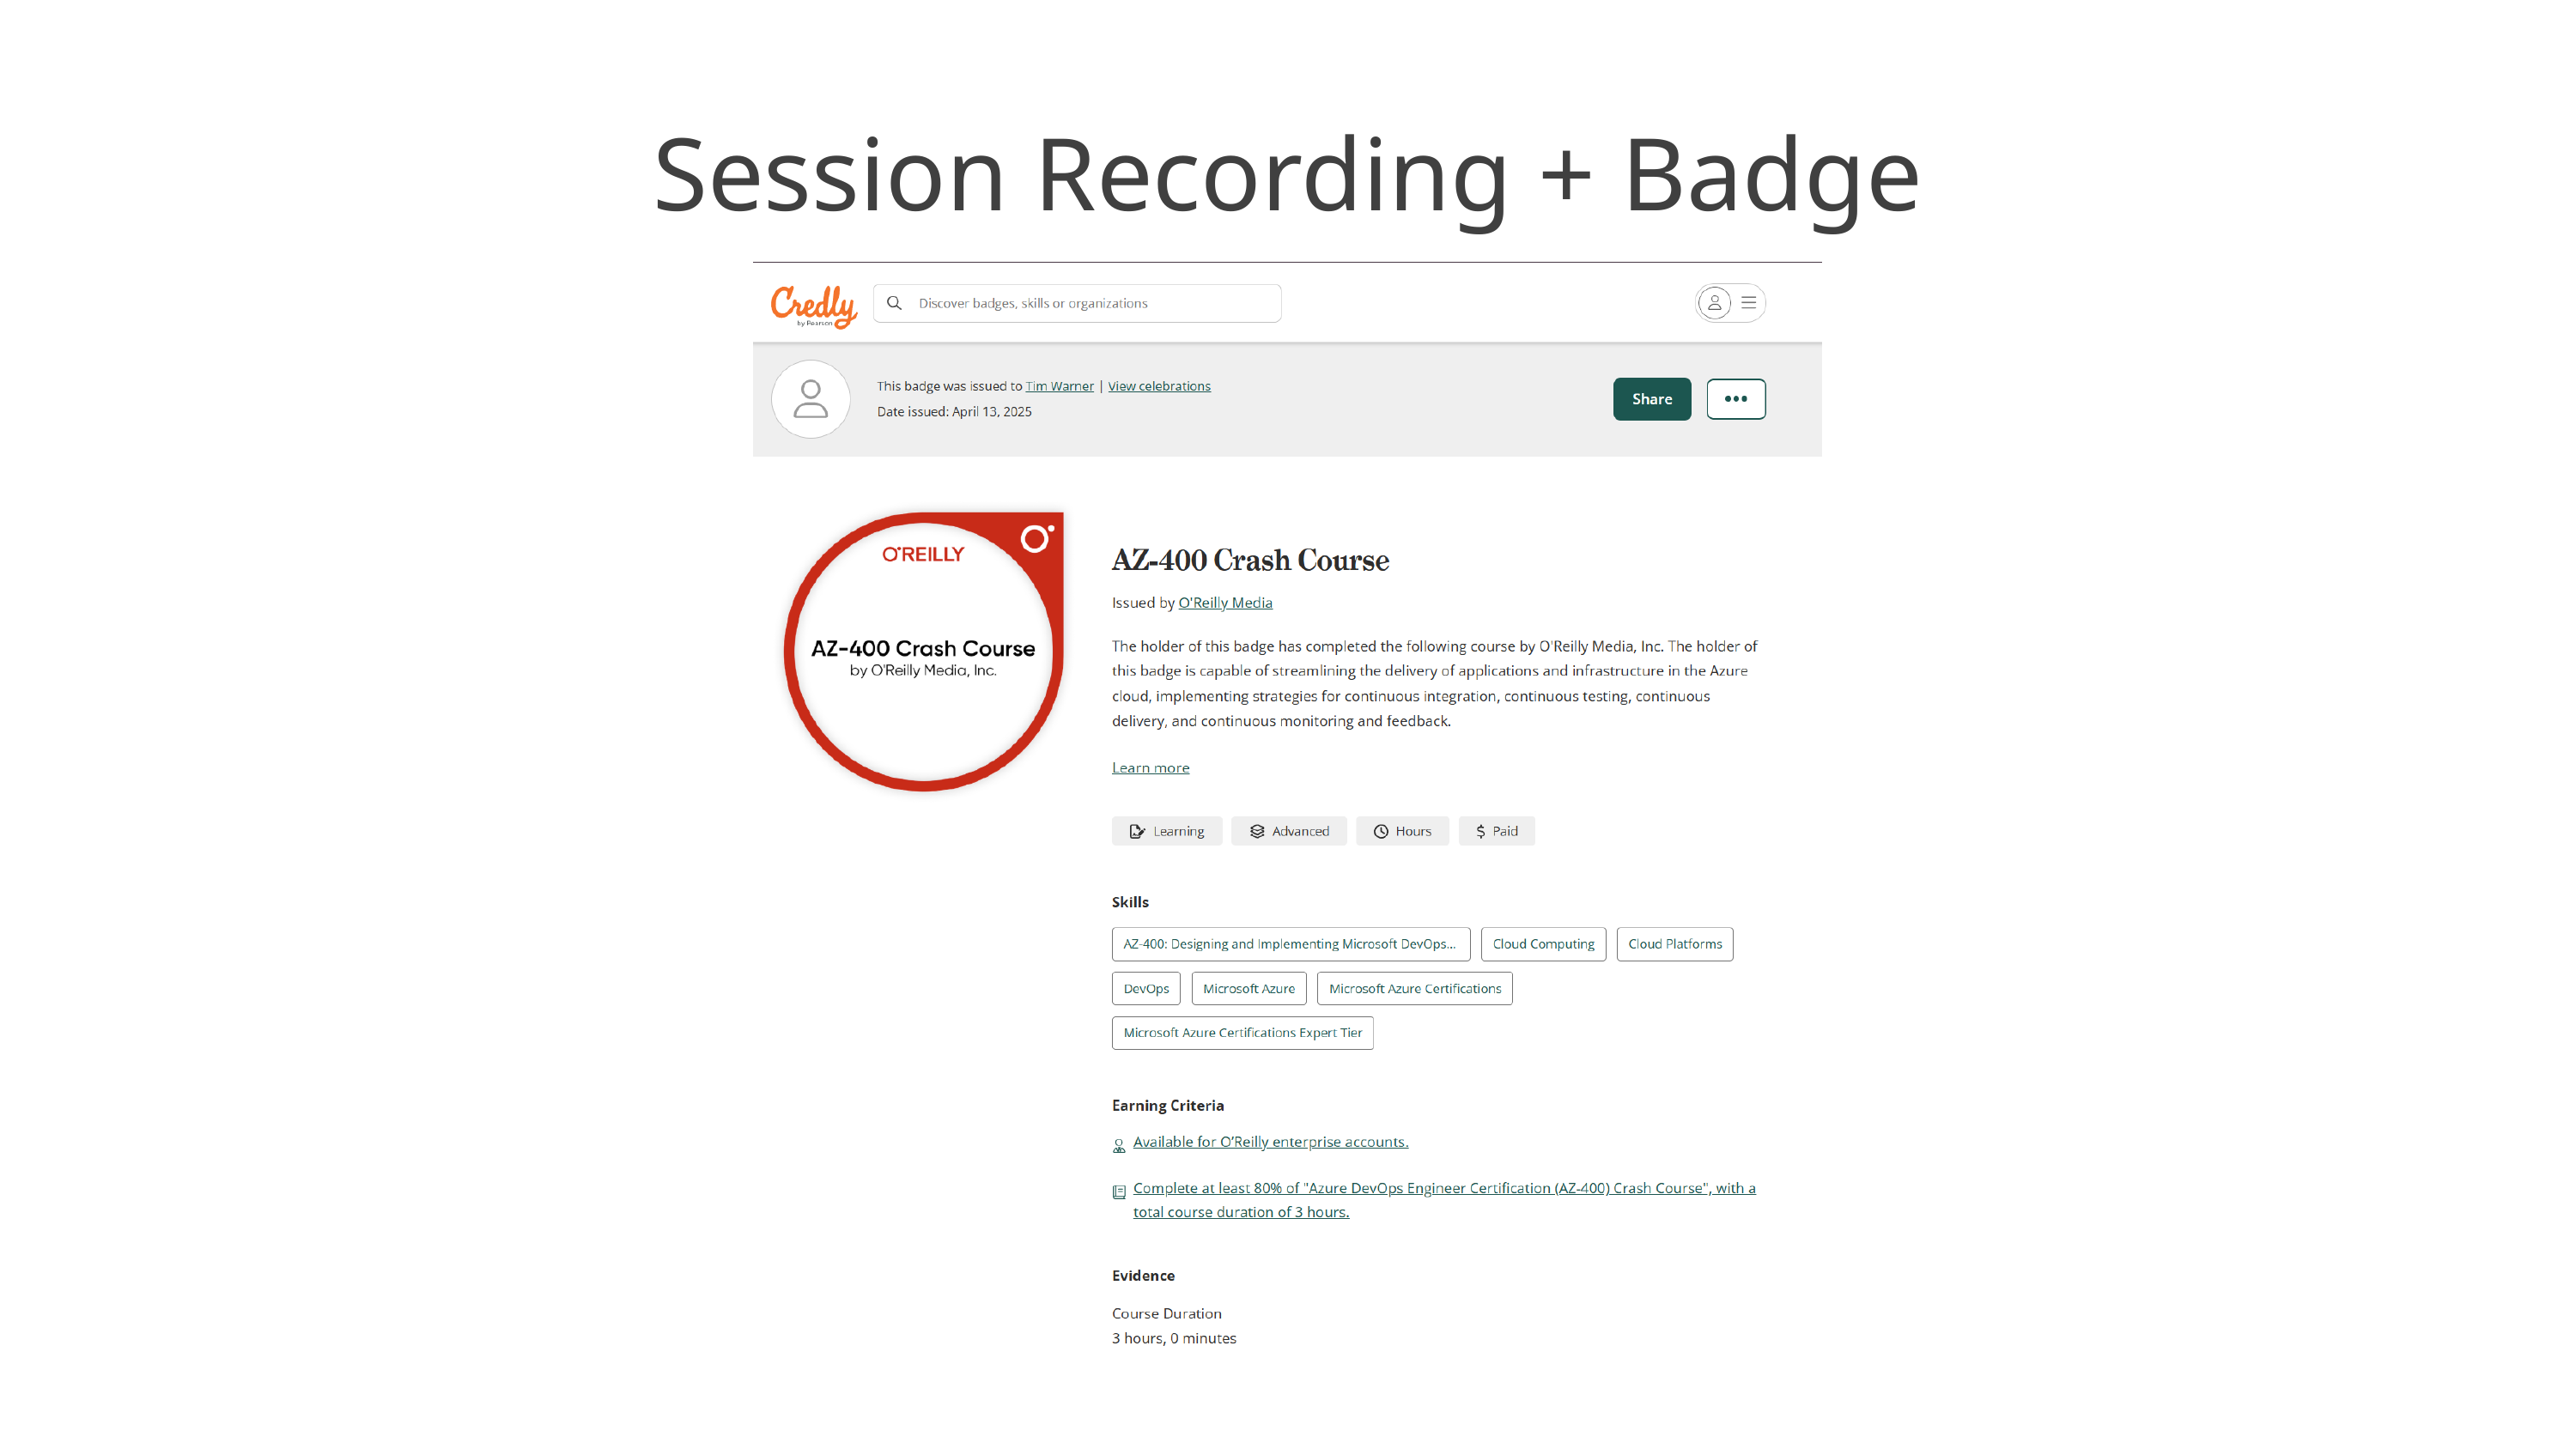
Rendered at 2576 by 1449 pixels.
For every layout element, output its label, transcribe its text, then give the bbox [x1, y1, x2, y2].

picture [753, 262, 1822, 1369]
title Session Recording + Badge [177, 120, 2399, 236]
